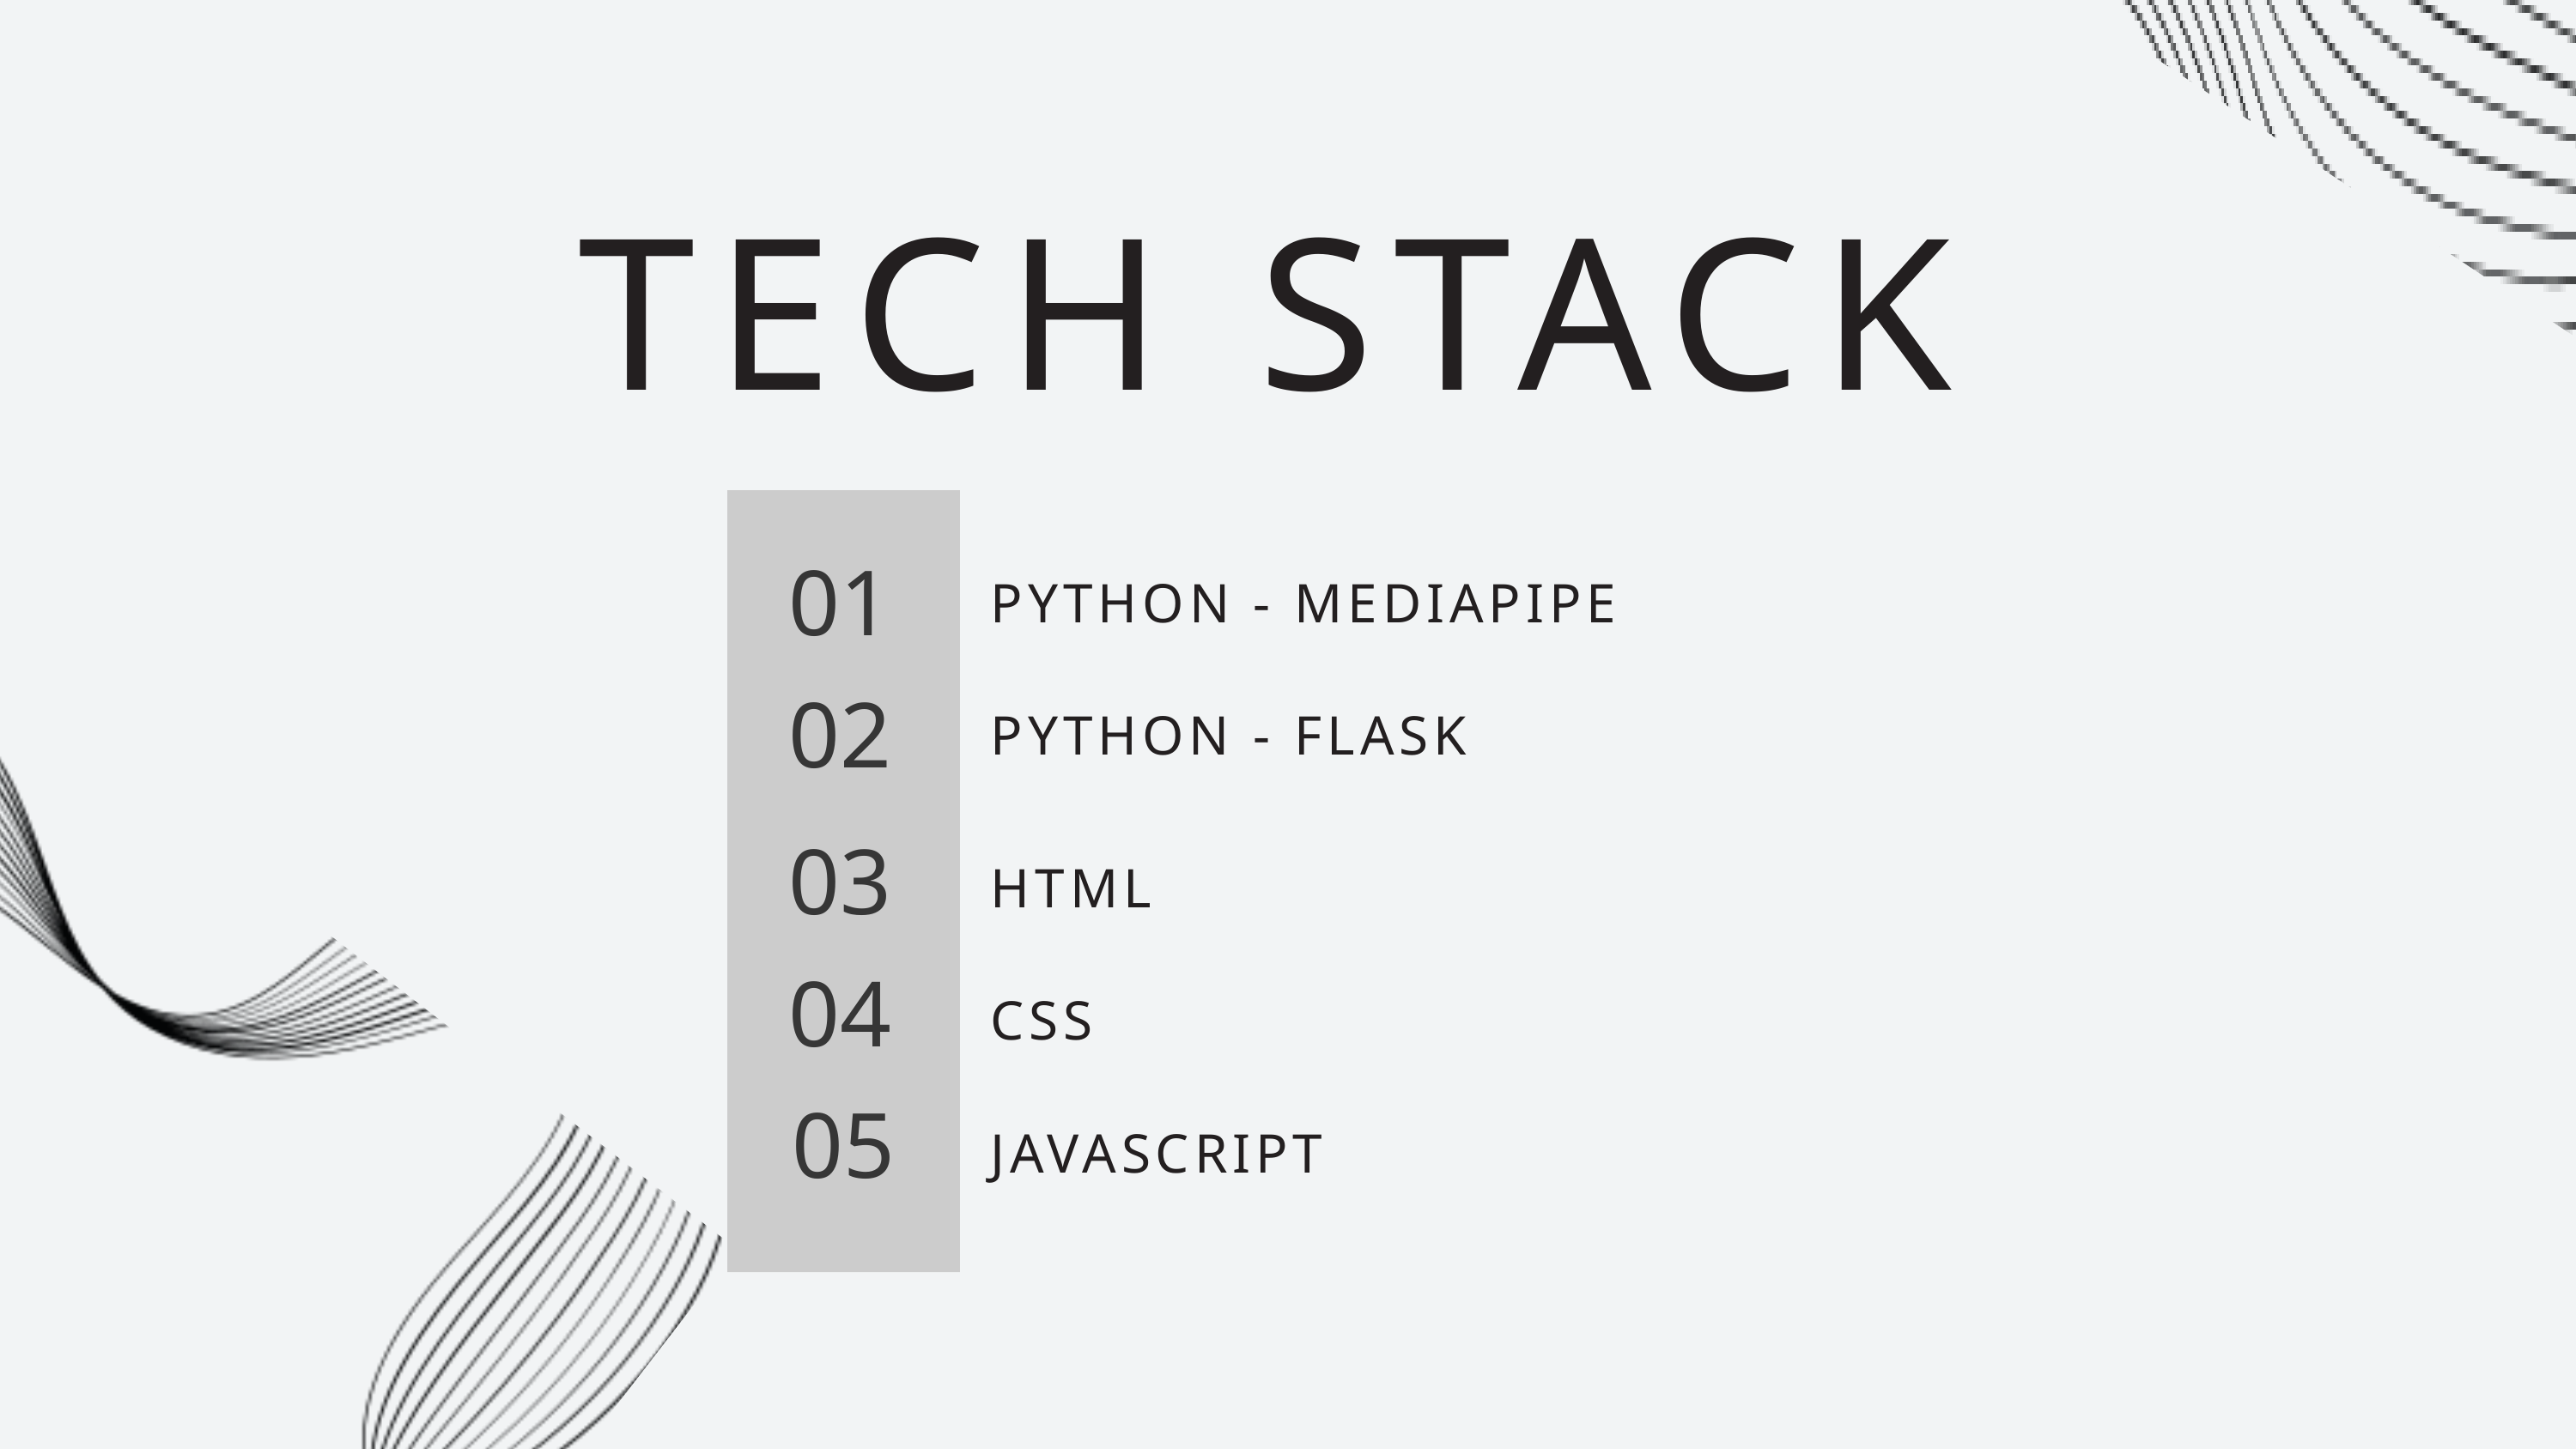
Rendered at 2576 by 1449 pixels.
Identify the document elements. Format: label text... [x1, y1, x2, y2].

text_box [0, 681, 722, 1449]
text_box [2068, 0, 2576, 338]
text_box PYTHON - MEDIAPIPE [990, 560, 1953, 634]
text_box PYTHON - FLASK [990, 692, 2001, 766]
text_box JAVASCRIPT [990, 1109, 2001, 1184]
text_box HTML [990, 845, 1953, 919]
text_box CSS [990, 976, 2001, 1051]
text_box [726, 477, 960, 1273]
text_box TECH STACK [507, 142, 2026, 433]
